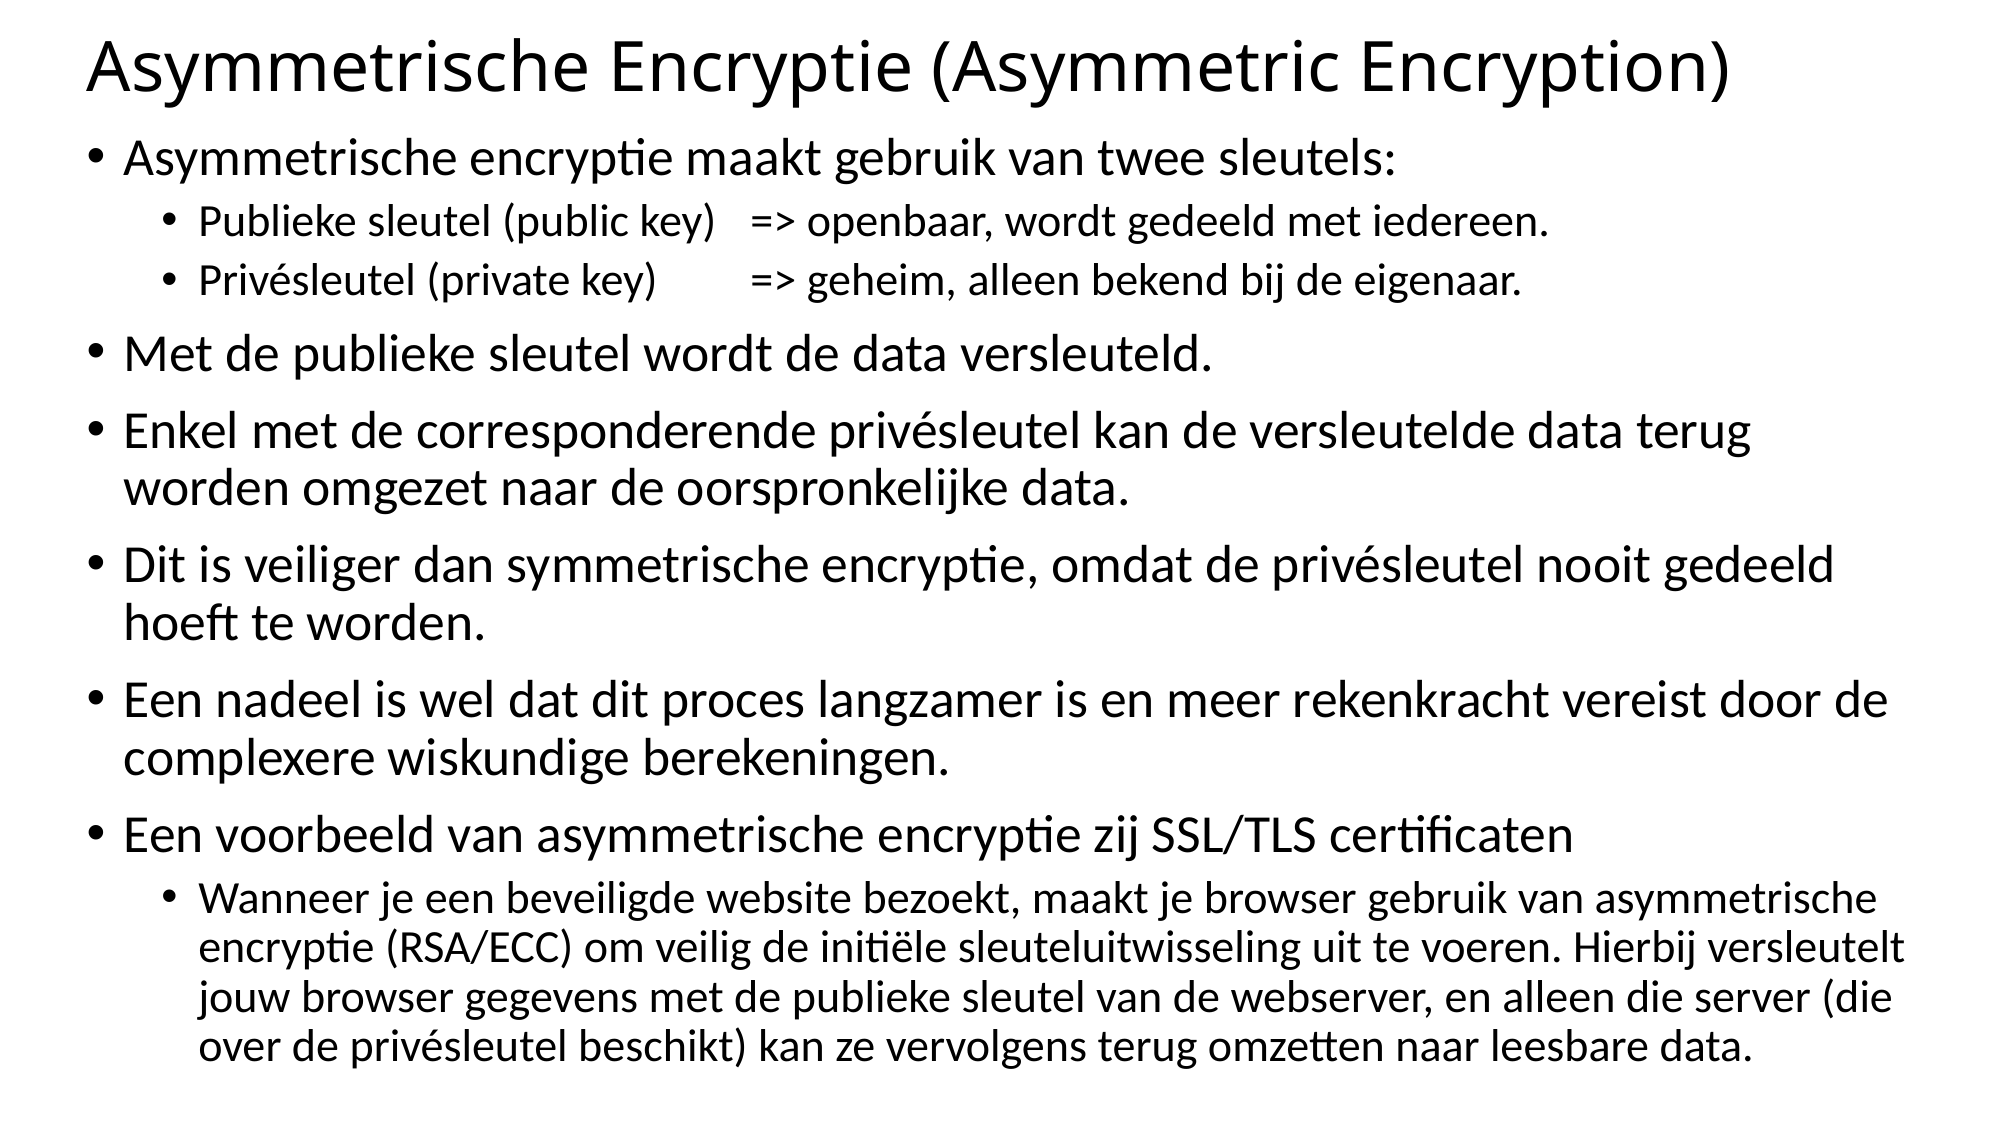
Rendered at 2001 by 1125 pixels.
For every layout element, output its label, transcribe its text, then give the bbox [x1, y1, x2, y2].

list Asymmetrische encryptie maakt gebruik van twee sleutels: Publieke sleutel (public key) => openbaar, wordt gedeeld met iedereen. Privésleutel (private key) => geheim, alleen bekend bij de eigenaar. Met de publieke sleutel wordt de data versleuteld. Enkel met de corresponderende privésleutel kan de versleutelde data terug worden omgezet naar de oorspronkelijke data. Dit is veiliger dan symmetrische encryptie, omdat de privésleutel nooit gedeeld hoeft te worden. Een nadeel is wel dat dit proces langzamer is en meer rekenkracht vereist door de complexere wiskundige berekeningen. Een voorbeeld van asymmetrische encryptie zij SSL/TLS certificaten Wanneer je een beveiligde website bezoekt, maakt je browser gebruik van asymmetrische encryptie (RSA/ECC) om veilig de initiële sleuteluitwisseling uit te voeren. Hierbij versleutelt jouw browser gegevens met de publieke sleutel van de webserver, en alleen die server (die over de privésleutel beschikt) kan ze vervolgens terug omzetten naar leesbare data. [71, 122, 1929, 1110]
title Asymmetrische Encryptie (Asymmetric Encryption) [71, 3, 1863, 122]
